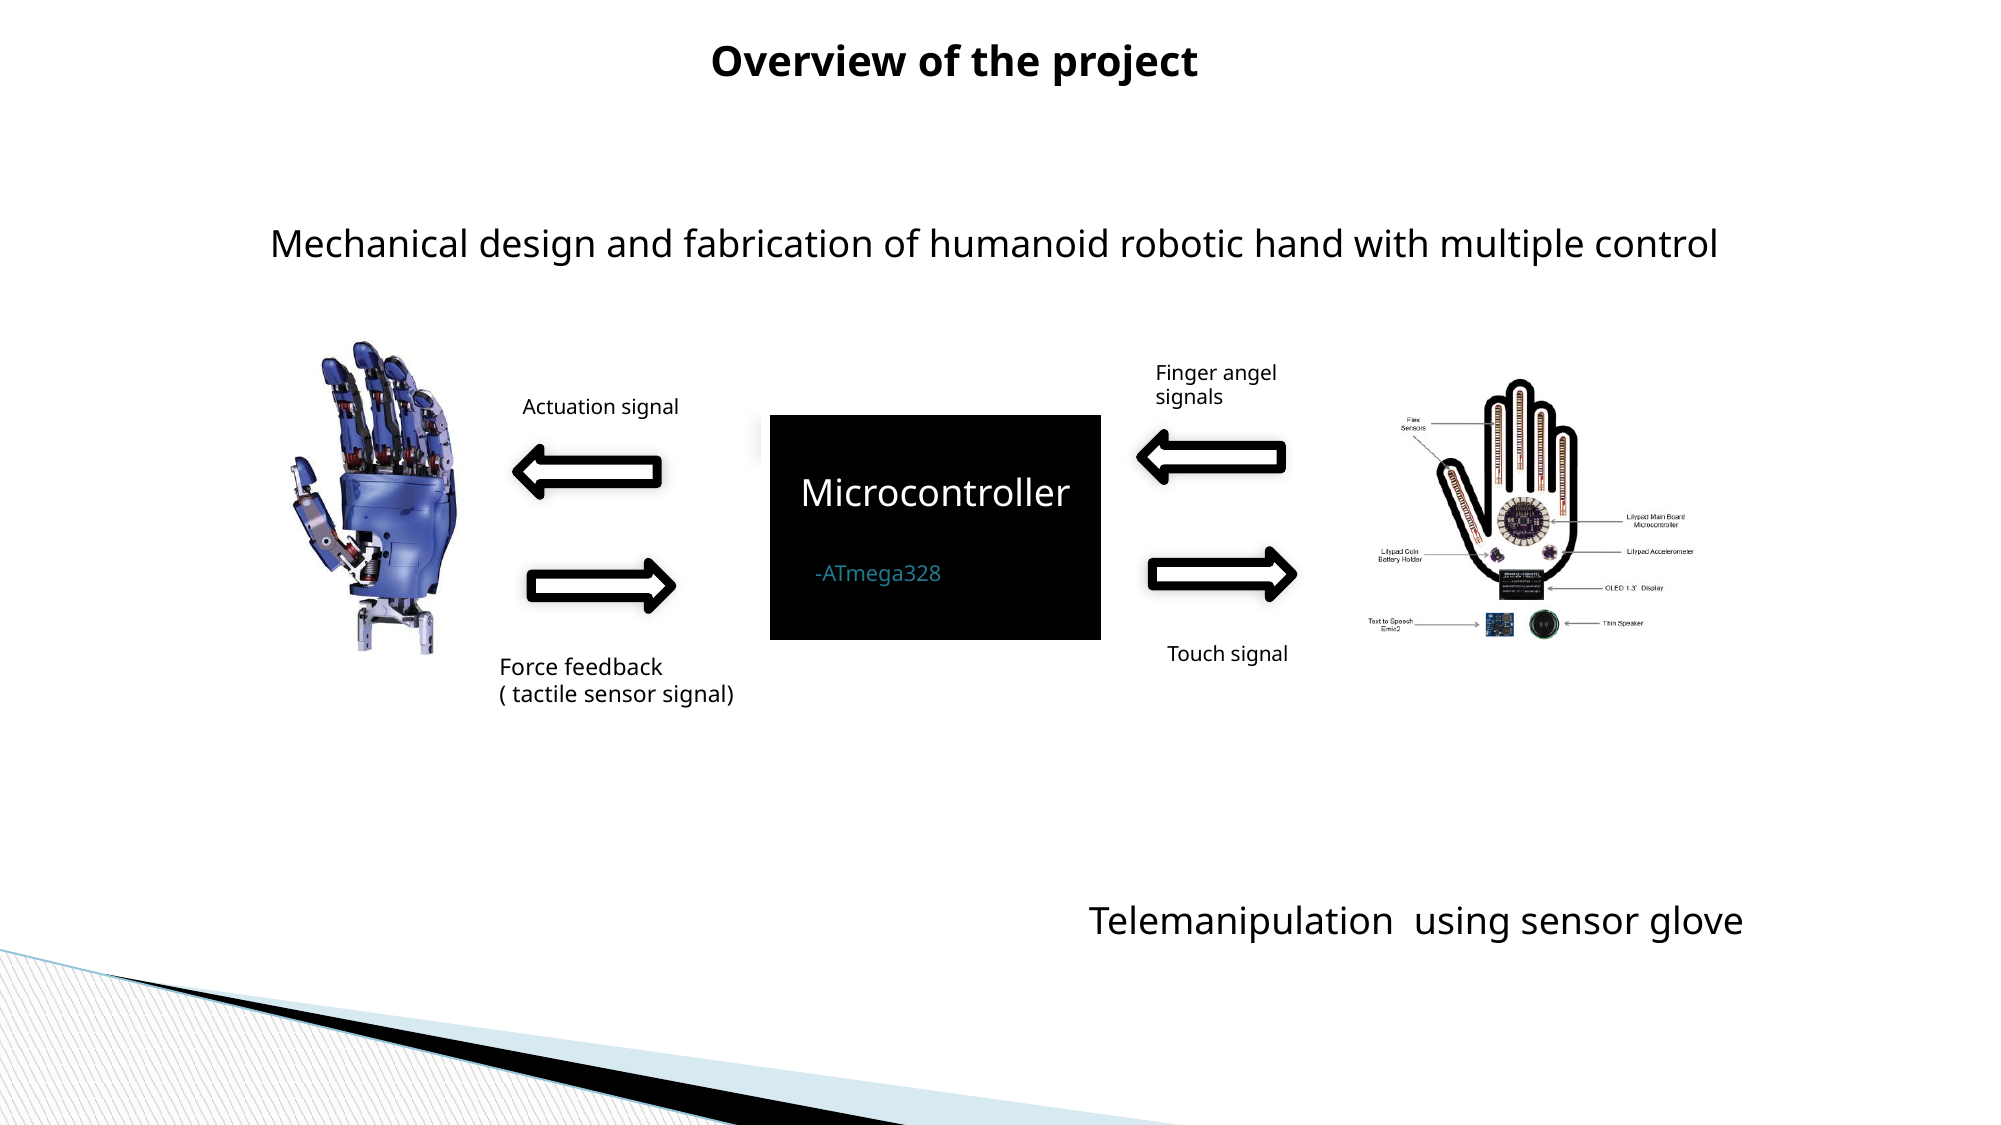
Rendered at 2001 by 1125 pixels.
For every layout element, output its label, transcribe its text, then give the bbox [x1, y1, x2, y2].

text_box Telemanipulation using sensor glove [1074, 889, 1793, 951]
text_box [1140, 433, 1282, 481]
text_box [531, 562, 672, 610]
text_box Force feedback ( tactile sensor signal) [484, 644, 762, 716]
text_box Overview of the project [695, 27, 1214, 93]
text_box Actuation signal [507, 386, 711, 429]
picture [273, 339, 485, 657]
text_box [516, 448, 658, 496]
text_box [1152, 550, 1293, 598]
text_box Finger angel signals [1140, 351, 1304, 418]
text_box Mechanical design and fabrication of humanoid robotic hand with multiple control [0, 212, 2000, 274]
text_box Microcontroller -ATmega328 [765, 410, 1106, 645]
picture [1316, 351, 1723, 657]
text_box Touch signal [1152, 632, 1320, 675]
